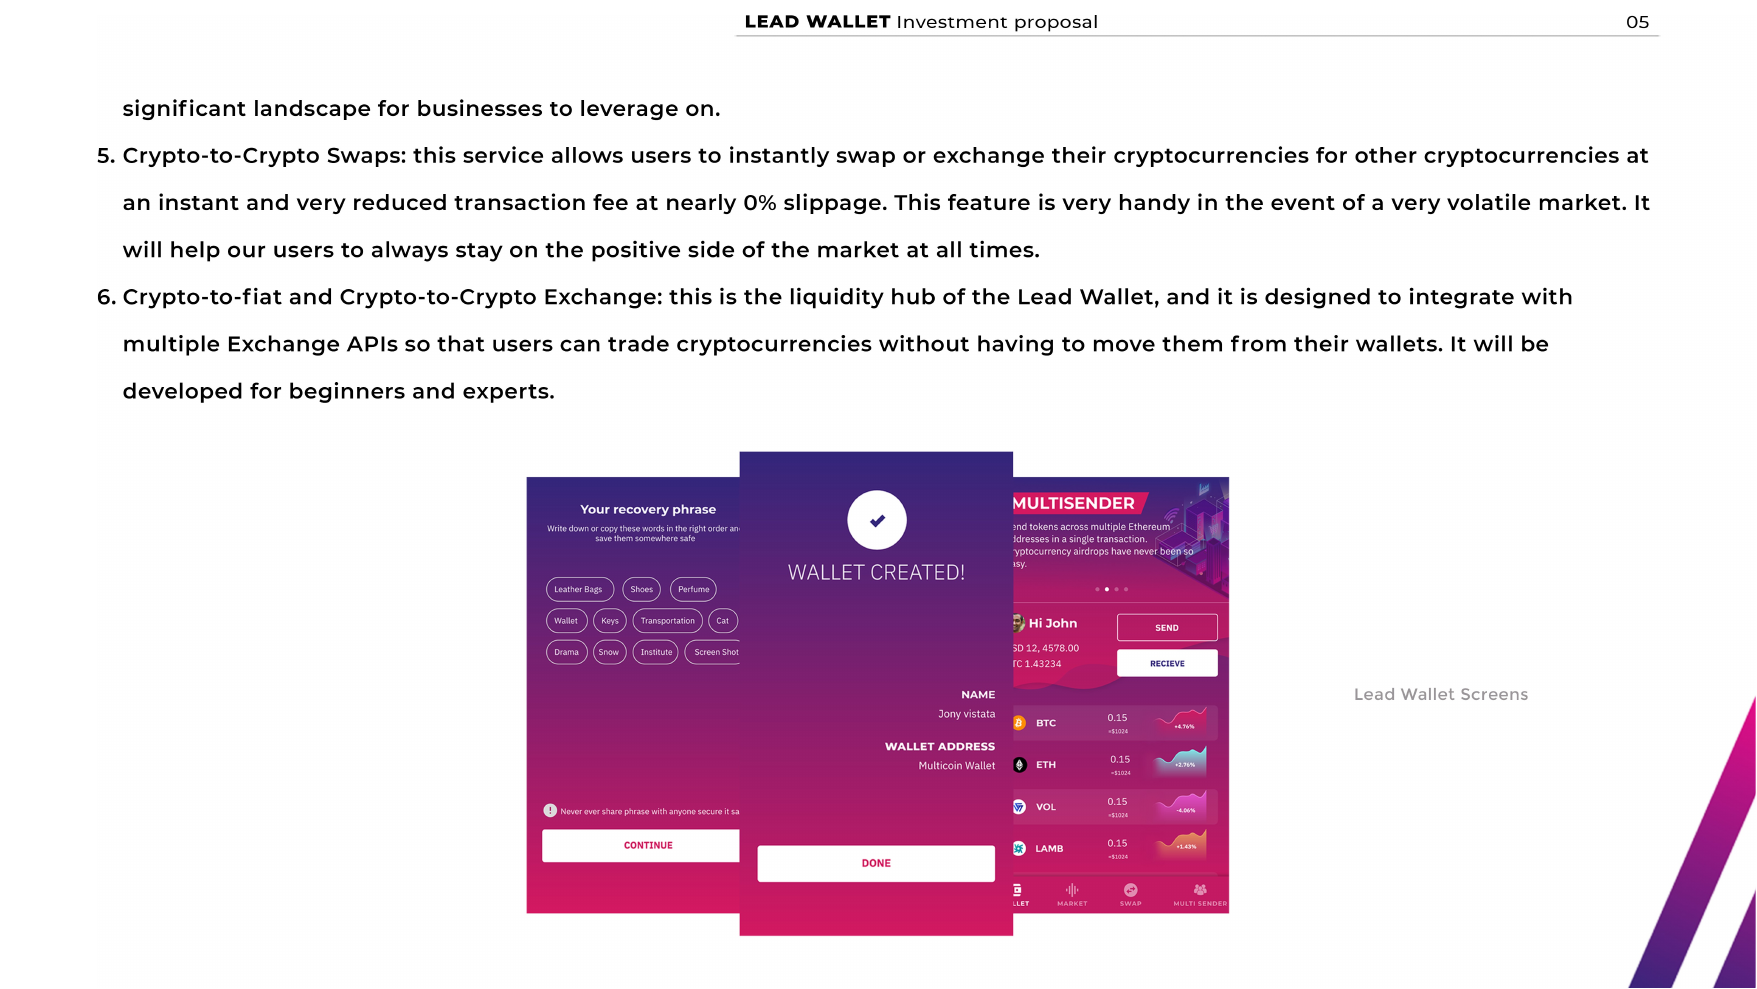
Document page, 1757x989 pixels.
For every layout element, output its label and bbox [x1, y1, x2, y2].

text_box [97, 15, 1756, 988]
